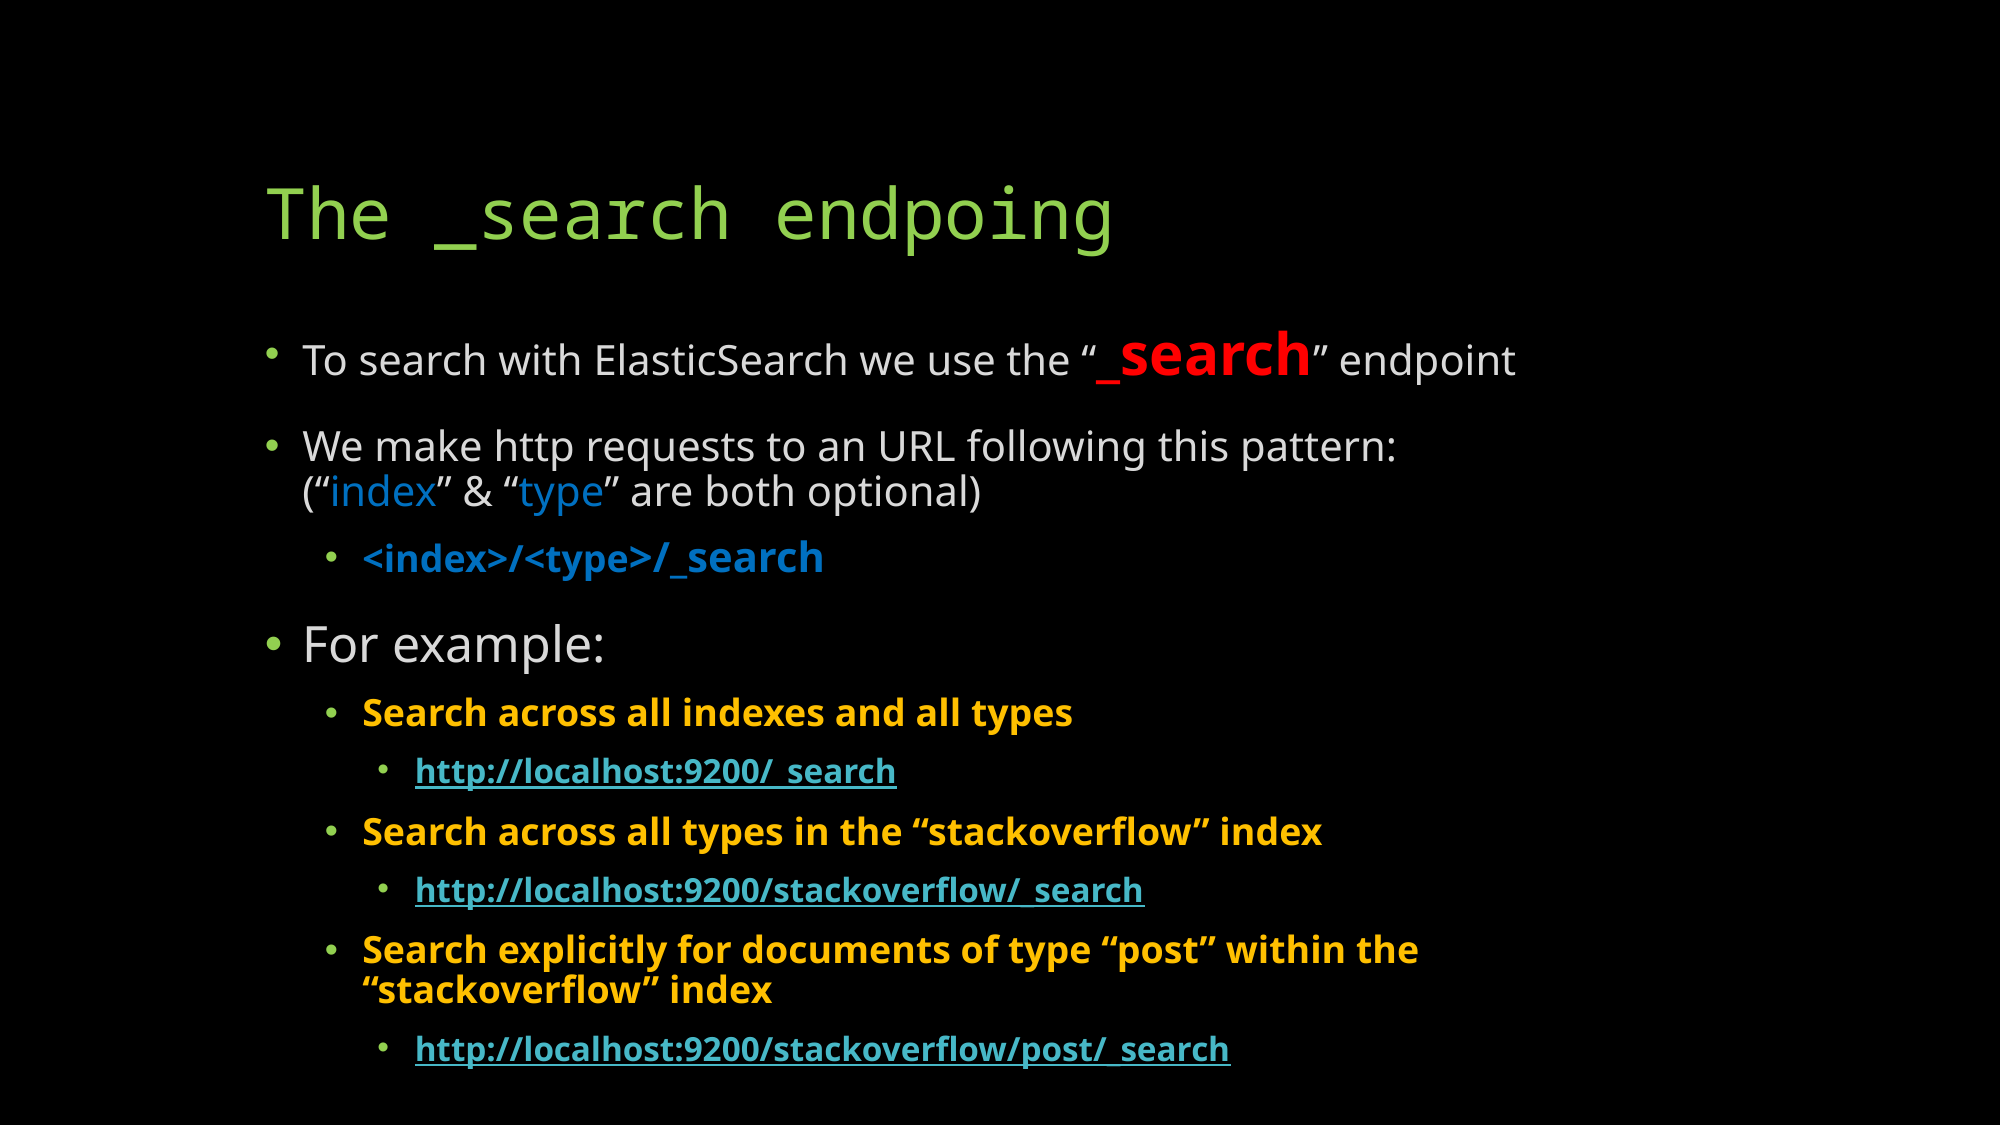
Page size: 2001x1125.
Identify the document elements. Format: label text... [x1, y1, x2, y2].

title The _search endpoing [249, 75, 1898, 263]
text_box To search with ElasticSearch we use the “_search” endpoint We make http requests to an URL following this pattern: (“index” & “type” are both optional) <index>/<type>/_search For example: Search across all indexes and all types http://localhost:9200/_search Search across all types in the “stackoverflow” index http://localhost:9200/stackoverflow/_search Search explicitly for documents of type “post” within the “stackoverflow” index http://localhost:9200/stackoverflow/post/_search [249, 317, 1544, 516]
